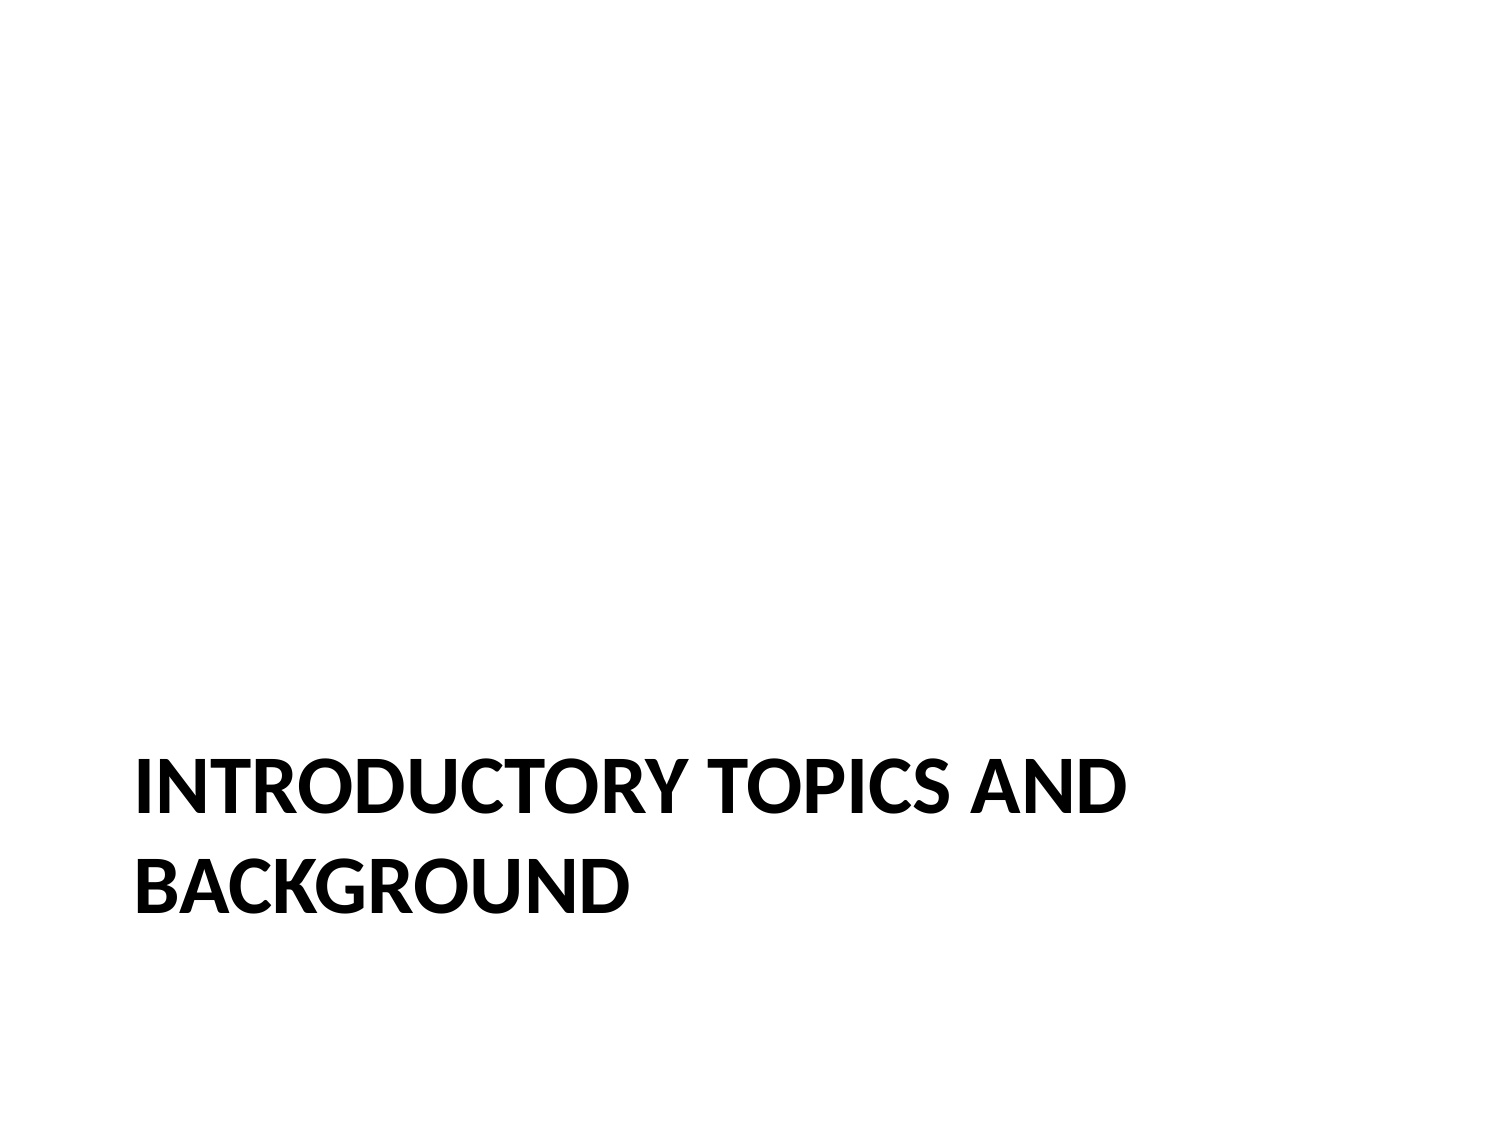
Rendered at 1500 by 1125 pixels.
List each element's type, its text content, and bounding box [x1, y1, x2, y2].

title Introductory topics and background [118, 722, 1394, 947]
